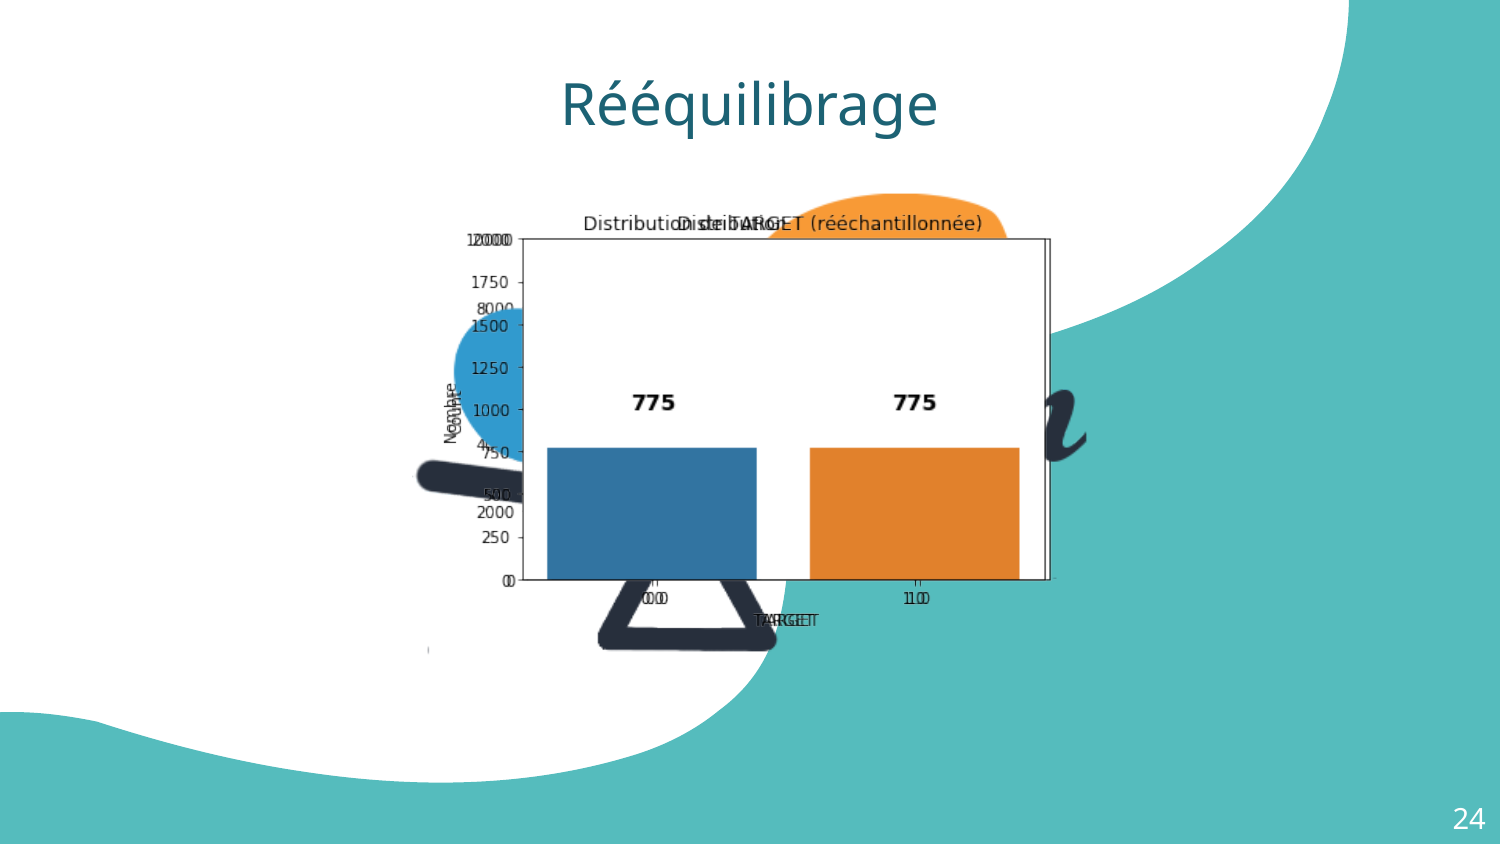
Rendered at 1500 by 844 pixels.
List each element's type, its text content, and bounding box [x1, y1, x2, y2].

text_box 24 [1437, 793, 1500, 843]
title Rééquilibrage [320, 52, 1180, 146]
picture [412, 183, 1088, 661]
